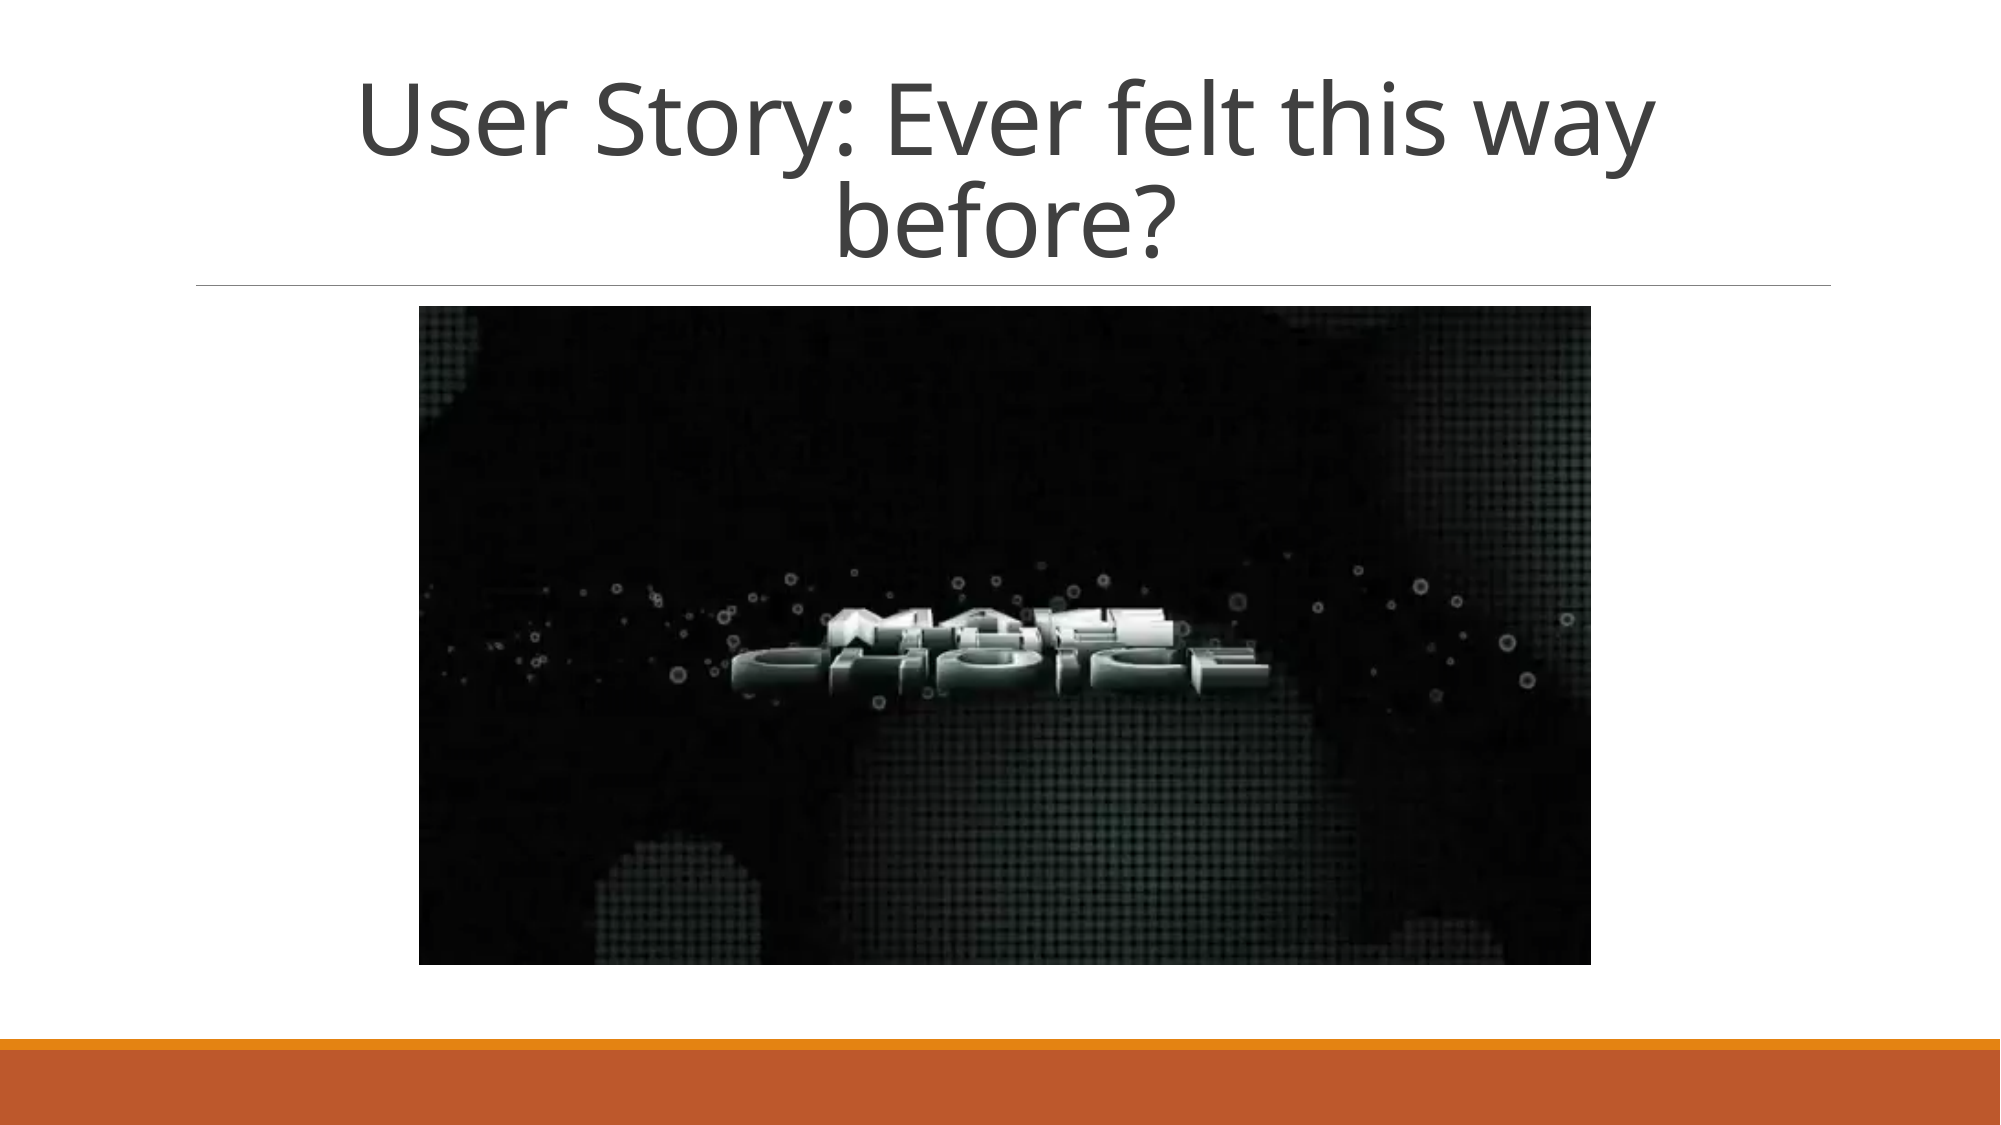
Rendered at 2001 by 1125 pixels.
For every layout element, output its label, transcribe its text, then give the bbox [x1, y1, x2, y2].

title User Story: Ever felt this way before? [180, 47, 1830, 285]
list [417, 305, 1592, 967]
